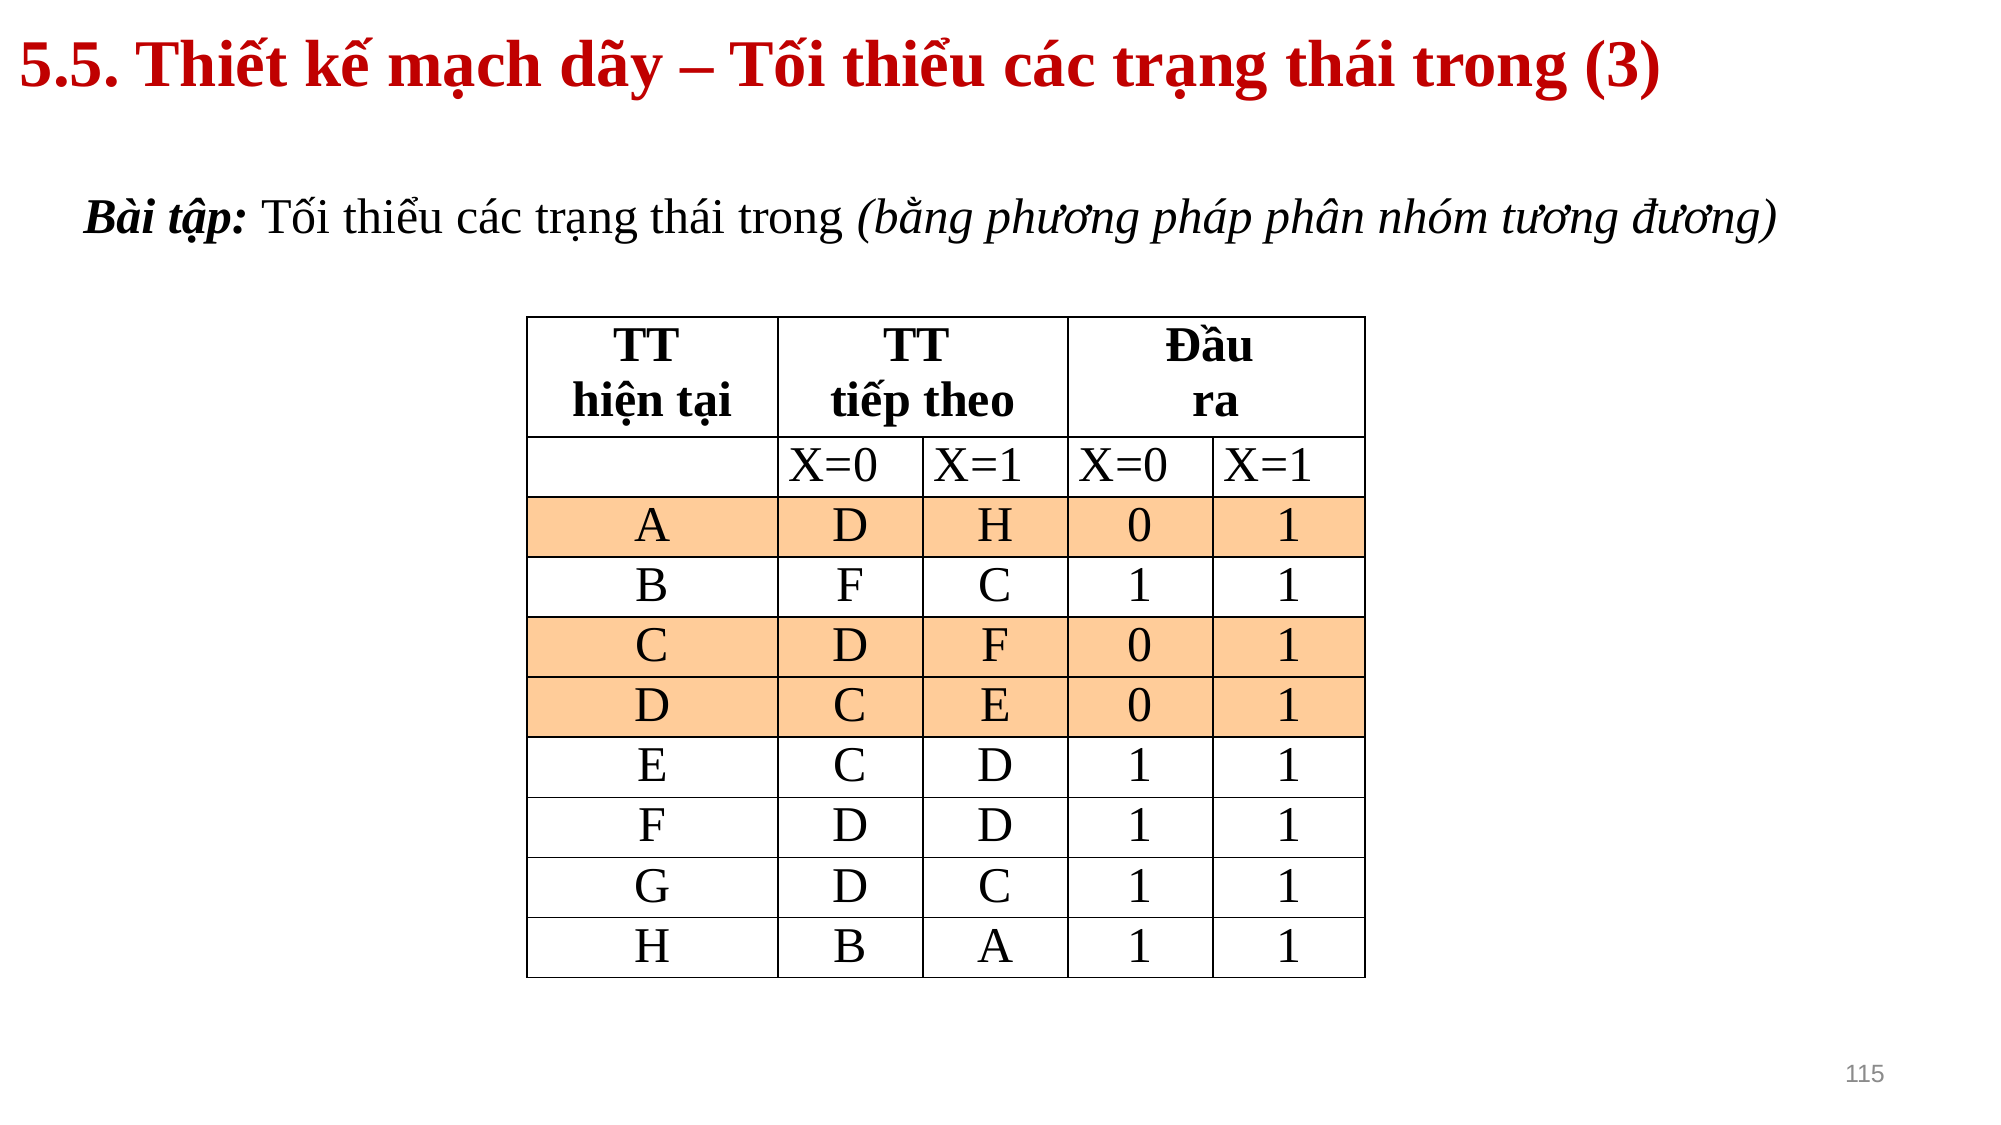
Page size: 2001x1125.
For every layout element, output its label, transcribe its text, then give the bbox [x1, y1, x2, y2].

table_header TT hiện tại [528, 318, 777, 436]
table_cell F [528, 798, 777, 857]
table_cell 0 [1069, 618, 1212, 676]
table_cell H [528, 918, 777, 977]
table_cell 1 [1214, 738, 1364, 797]
table_cell A [528, 498, 777, 556]
table_cell B [528, 558, 777, 616]
table_header Đầu ra [1069, 318, 1364, 436]
table_cell D [924, 738, 1067, 797]
table_cell X=1 [1214, 438, 1364, 496]
table_cell E [528, 738, 777, 797]
table_cell 1 [1069, 858, 1212, 917]
table_cell 1 [1214, 798, 1364, 857]
title 5.5. Thiết kế mạch dãy – Tối thiểu các trạng thái trong (3) [4, 0, 1824, 123]
table_cell 1 [1214, 618, 1364, 676]
table_cell D [779, 858, 922, 917]
table_cell D [779, 798, 922, 857]
table_cell C [528, 618, 777, 676]
table_cell 1 [1069, 558, 1212, 616]
table_cell 1 [1214, 558, 1364, 616]
table_cell X=0 [779, 438, 922, 496]
table_cell 1 [1214, 858, 1364, 917]
table_cell C [924, 858, 1067, 917]
table_cell [528, 438, 777, 496]
table_cell 1 [1214, 918, 1364, 977]
table_cell D [779, 498, 922, 556]
table_cell C [924, 558, 1067, 616]
table_cell E [924, 678, 1067, 736]
table_cell 1 [1069, 798, 1212, 857]
table_cell 1 [1214, 498, 1364, 556]
table_cell 0 [1069, 678, 1212, 736]
table_cell 1 [1069, 738, 1212, 797]
table_cell D [924, 798, 1067, 857]
table_header TT tiếp theo [779, 318, 1067, 436]
table_cell C [779, 738, 922, 797]
table_cell D [528, 678, 777, 736]
table_cell D [779, 618, 922, 676]
table_cell F [779, 558, 922, 616]
text_box Bài tập: Tối thiểu các trạng thái trong (bằng phương pháp phân nhóm tương đương) [68, 175, 1824, 251]
table_cell F [924, 618, 1067, 676]
table_cell X=0 [1069, 438, 1212, 496]
table_cell B [779, 918, 922, 977]
table_cell H [924, 498, 1067, 556]
table_cell 1 [1214, 678, 1364, 736]
table_cell G [528, 858, 777, 917]
table_cell A [924, 918, 1067, 977]
table_cell 1 [1069, 918, 1212, 977]
slide_number 115 [1433, 1042, 1900, 1103]
table_cell C [779, 678, 922, 736]
table_cell 0 [1069, 498, 1212, 556]
table_cell X=1 [924, 438, 1067, 496]
